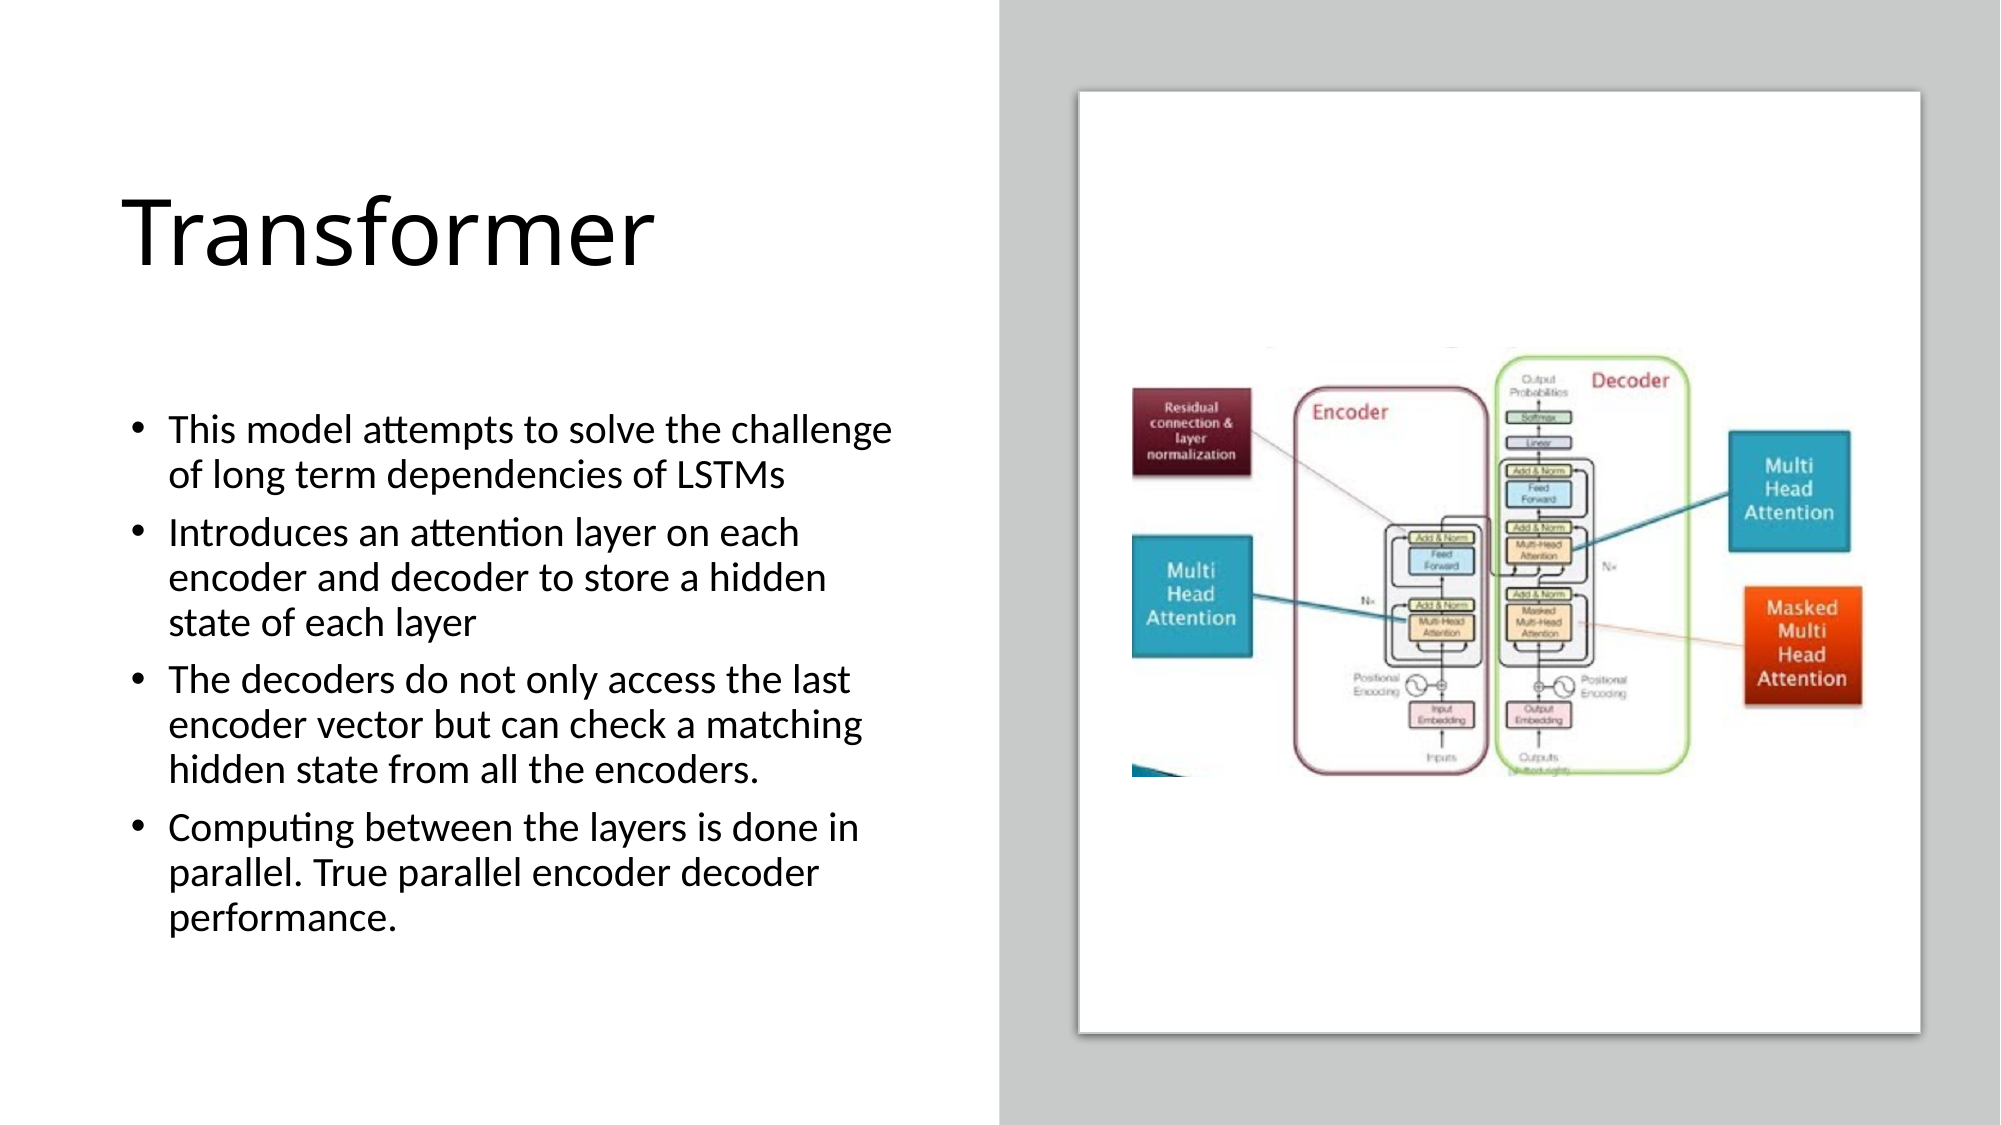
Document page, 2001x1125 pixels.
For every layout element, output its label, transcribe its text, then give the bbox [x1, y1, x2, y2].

text_box [1078, 90, 1922, 1034]
text_box This model attempts to solve the challenge of long term dependencies of LSTMs Introduces an attention layer on each encoder and decoder to store a hidden state of each layer The decoders do not only access the last encoder vector but can check a matching hidden state from all the encoders. Computing between the layers is done in parallel. True parallel encoder decoder performance. [106, 399, 918, 1021]
picture [1132, 347, 1867, 777]
text_box [998, 0, 2000, 1125]
title Transformer [106, 103, 918, 370]
